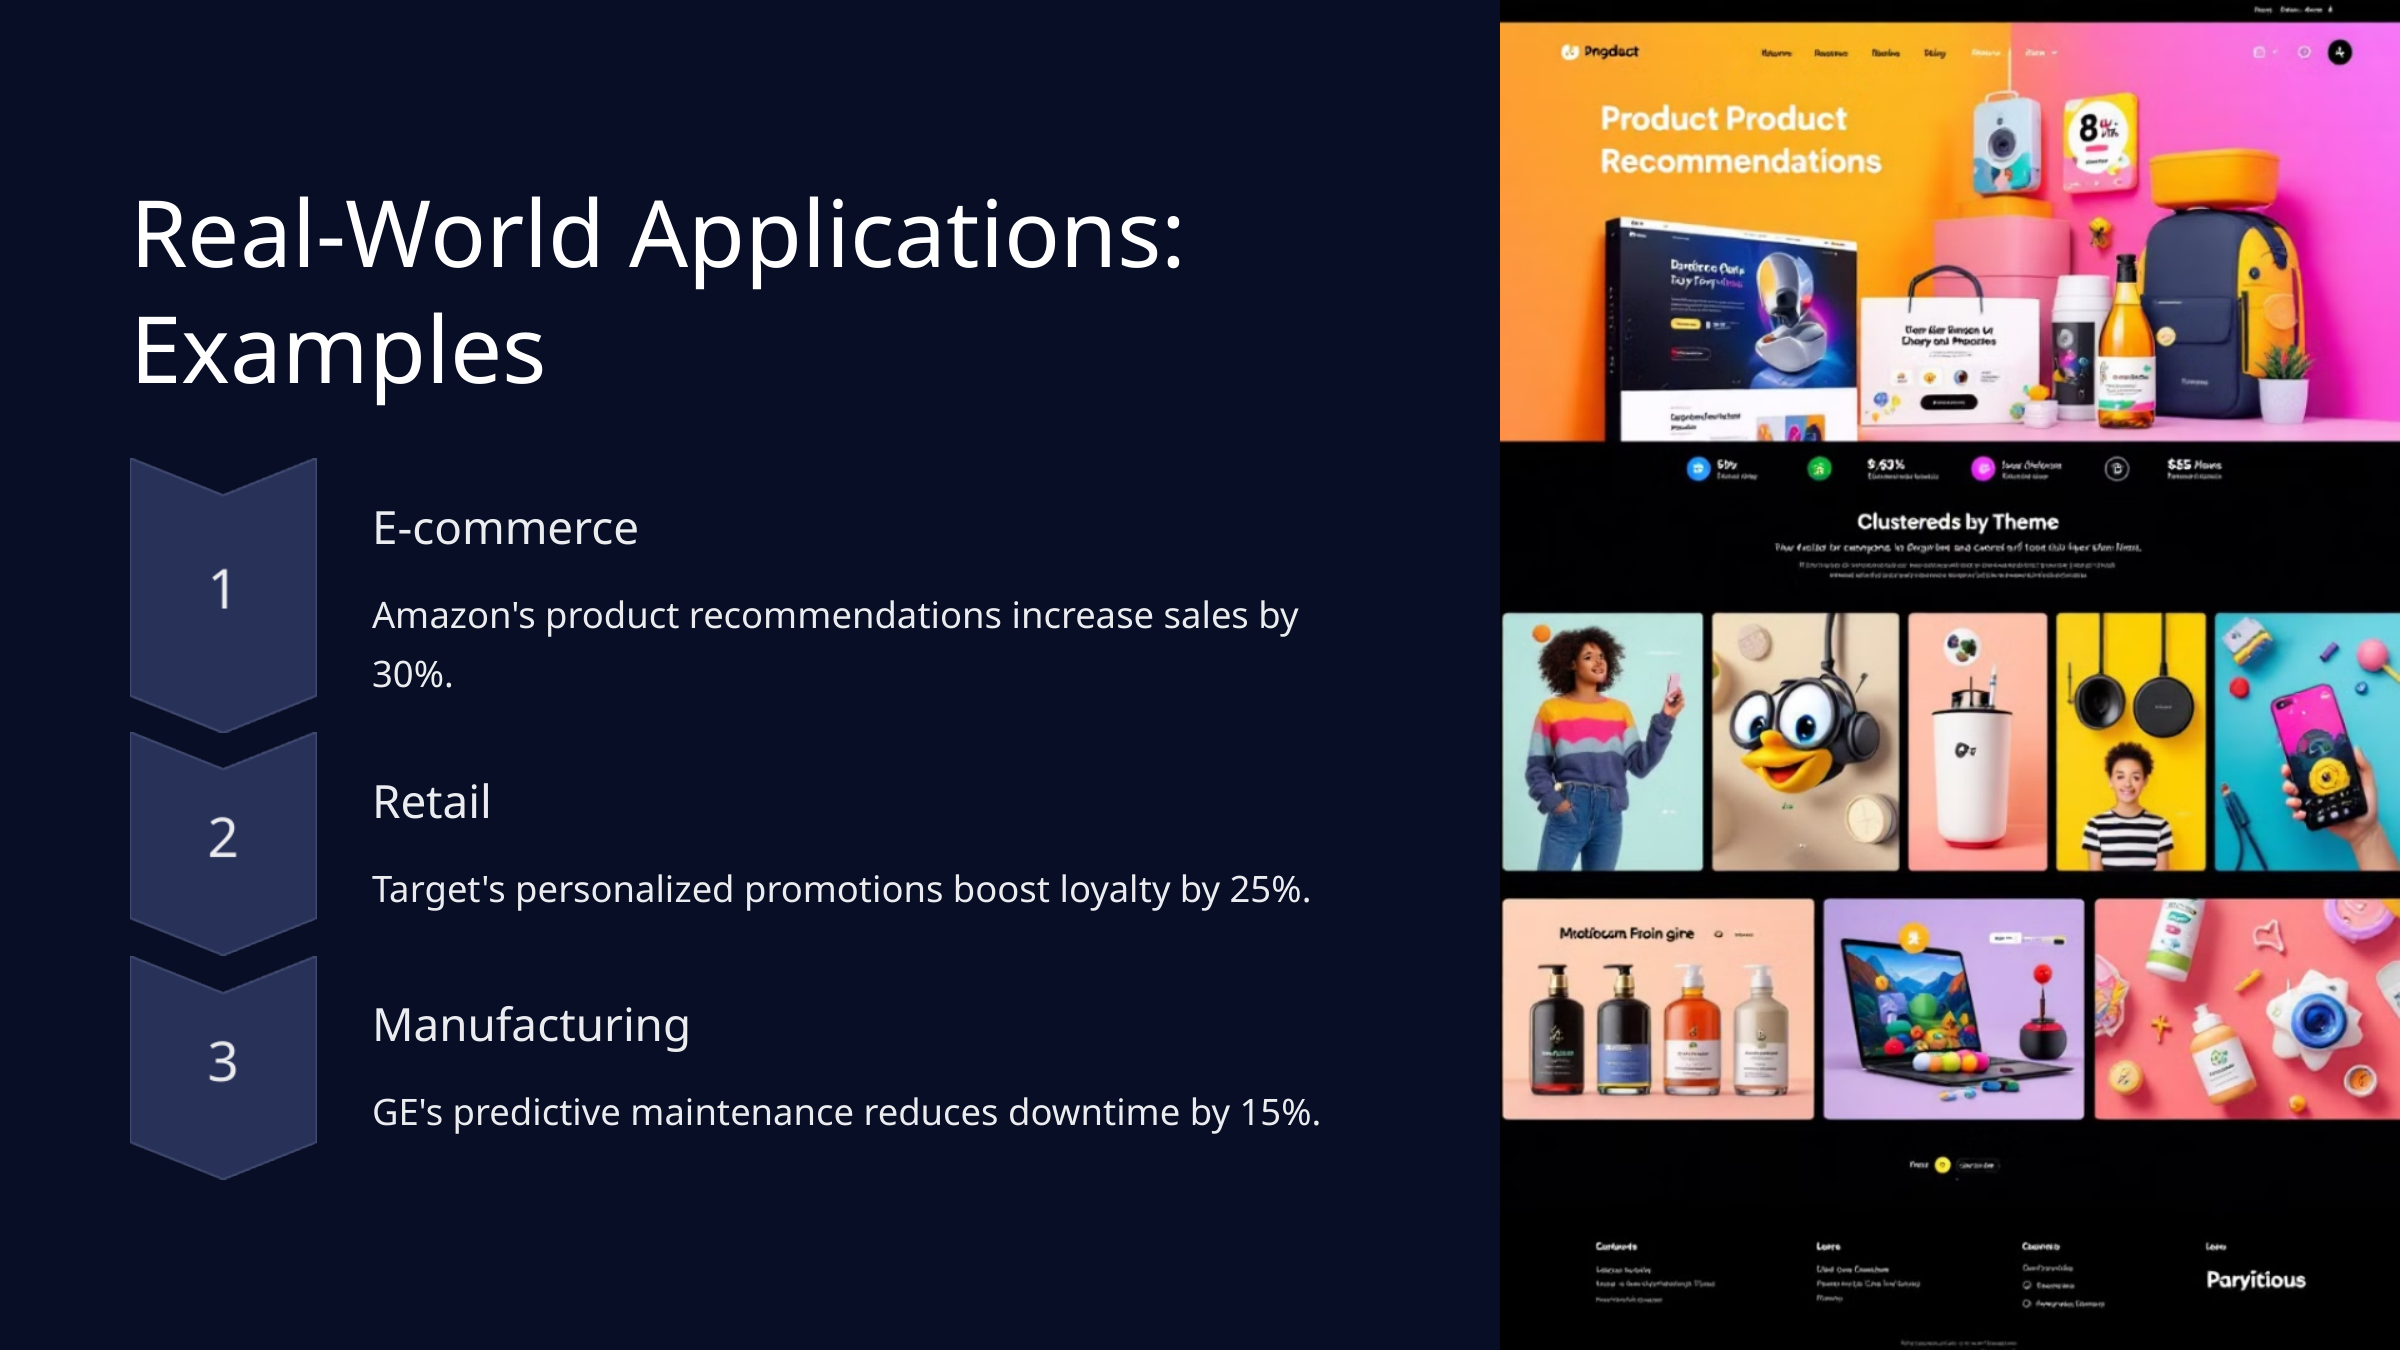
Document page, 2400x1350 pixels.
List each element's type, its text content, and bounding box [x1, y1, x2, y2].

text_box Retail [371, 770, 838, 829]
text_box Target's personalized promotions boost loyalty by 25%. [372, 850, 1370, 910]
picture [130, 458, 317, 1180]
picture [1499, 0, 2400, 1350]
text_box Manufacturing [371, 993, 838, 1052]
text_box GE's predictive maintenance reduces downtime by 15%. [372, 1073, 1370, 1134]
text_box Real-World Applications: Examples [130, 170, 1370, 404]
text_box E-commerce [371, 496, 838, 555]
text_box Amazon's product recommendations increase sales by 30%. [372, 576, 1370, 696]
